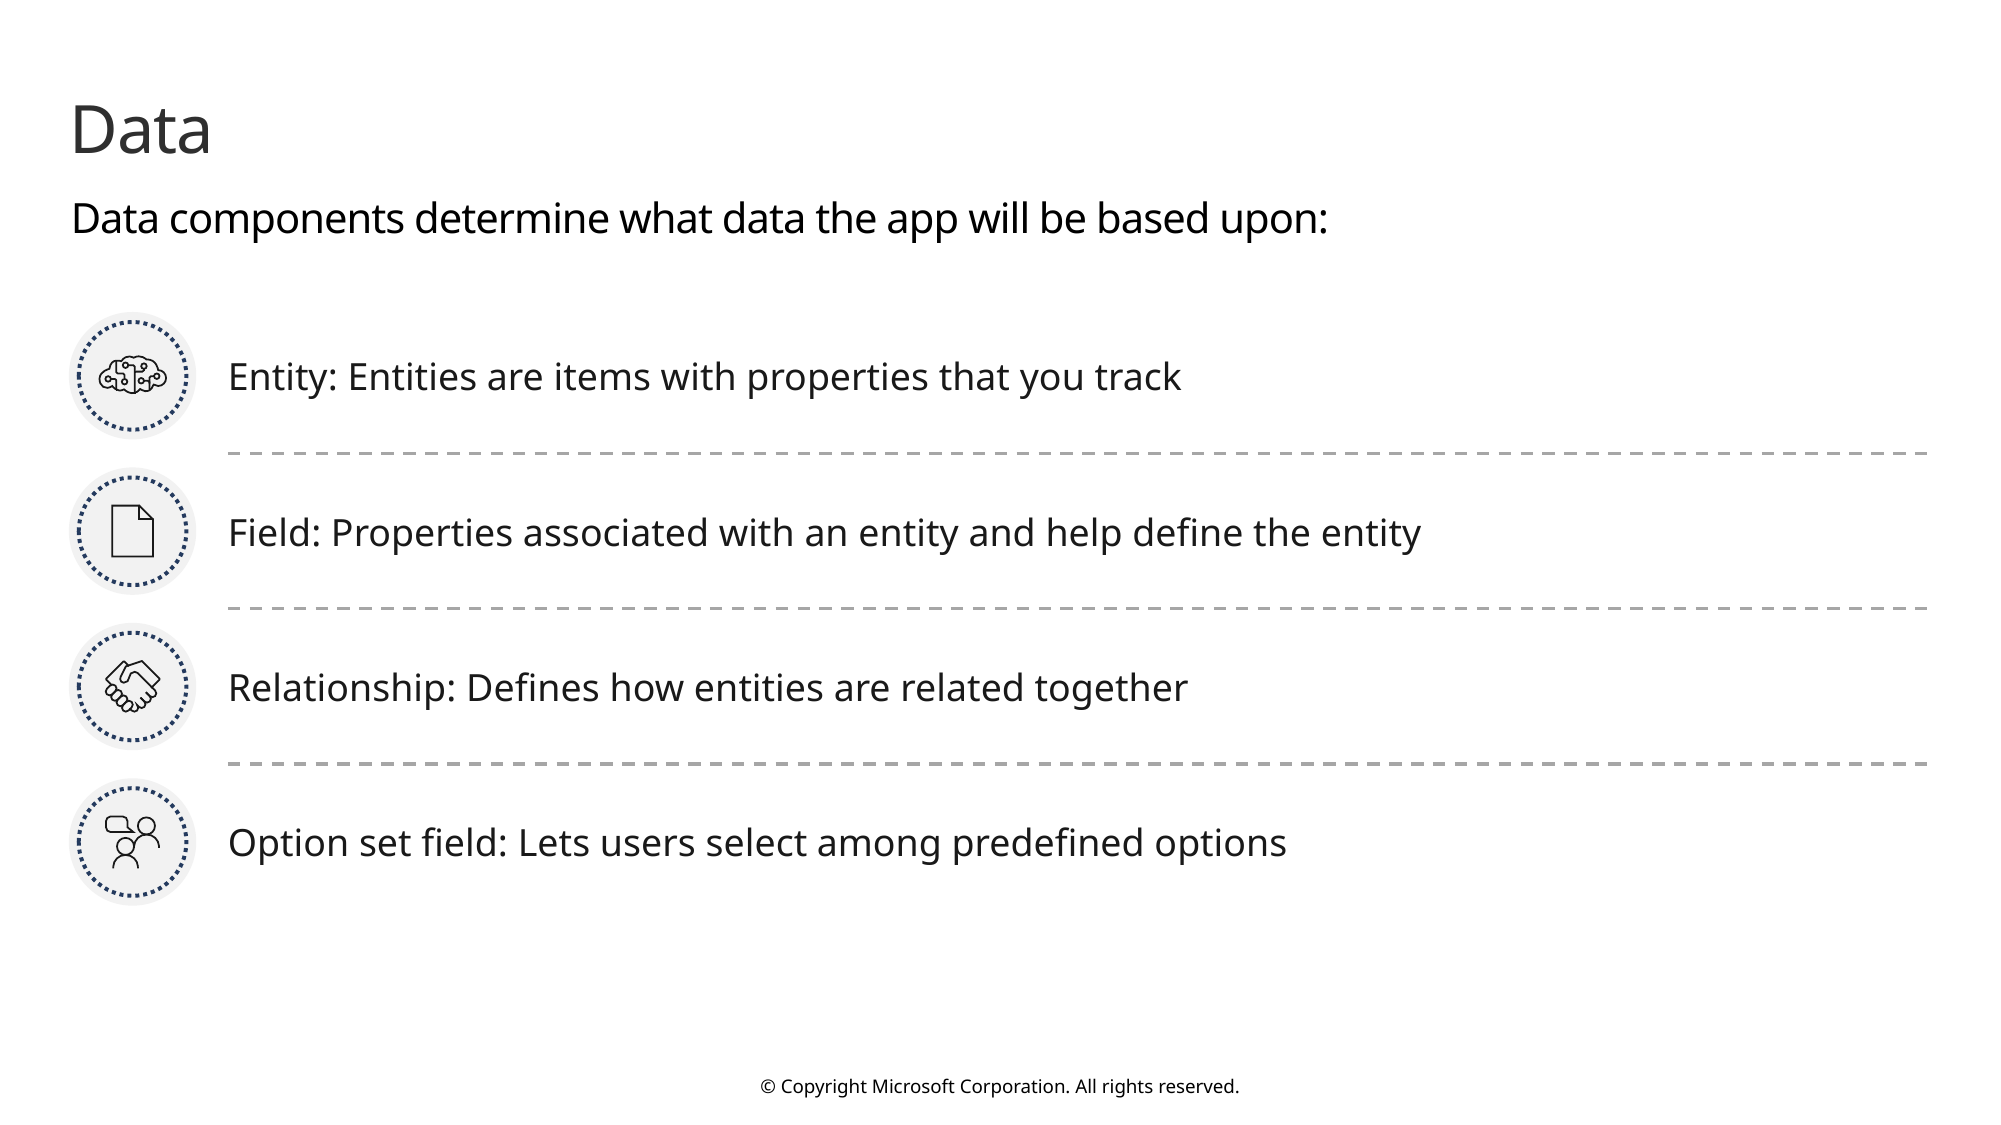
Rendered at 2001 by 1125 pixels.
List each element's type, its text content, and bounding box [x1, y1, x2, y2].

title Data [68, 72, 1930, 184]
list Field: Properties associated with an entity and help define the entity [227, 477, 1932, 586]
picture [68, 466, 197, 595]
picture [68, 777, 197, 906]
picture [68, 622, 197, 751]
picture [68, 311, 197, 440]
list Entity: Entities are items with properties that you track [227, 321, 1932, 430]
list Data components determine what data the app will be based upon: [70, 191, 1932, 243]
list Option set field: Lets users select among predefined options [227, 787, 1932, 896]
list Relationship: Defines how entities are related together [227, 632, 1932, 741]
